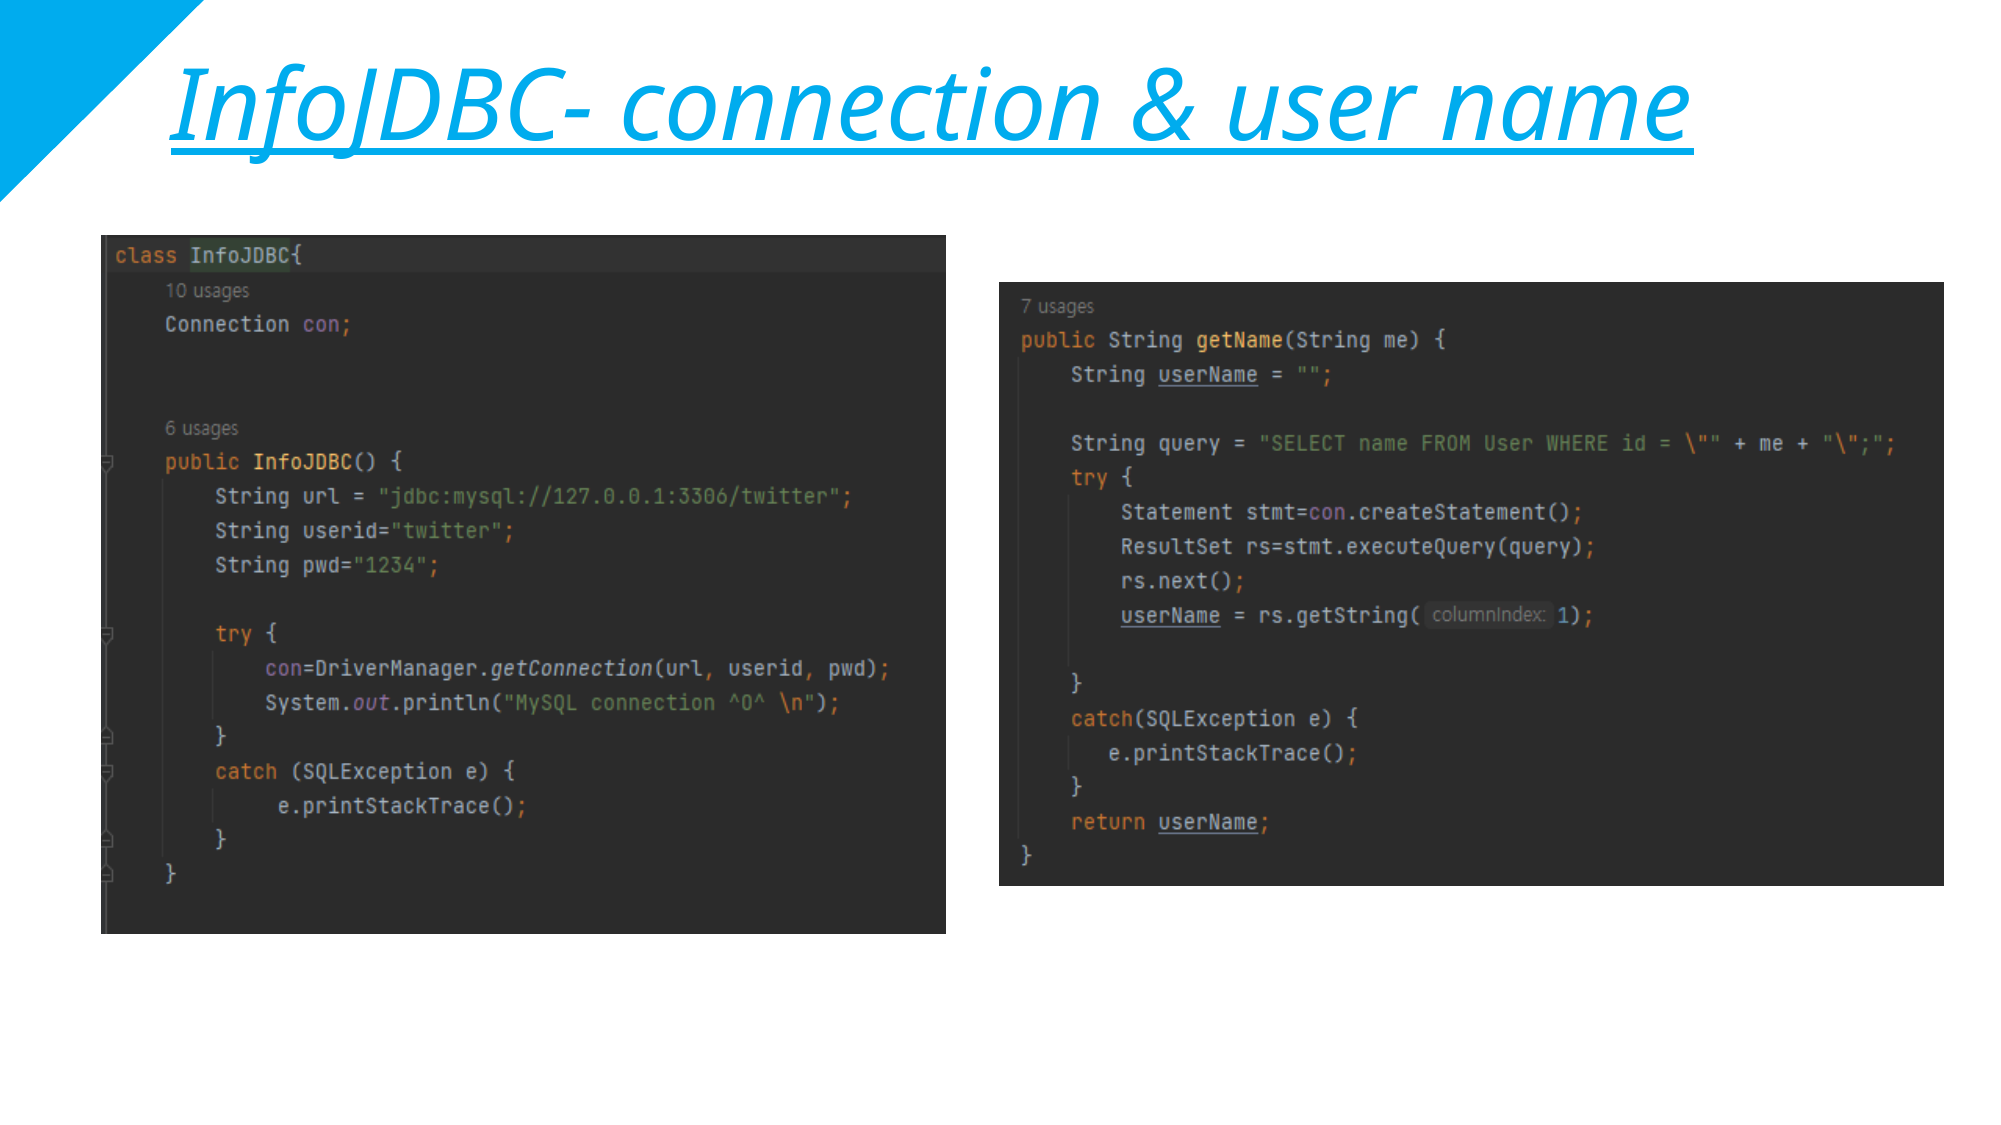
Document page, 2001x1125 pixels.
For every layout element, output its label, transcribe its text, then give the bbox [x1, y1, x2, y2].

text_box InfoJDBC- connection & user name [53, 32, 1813, 168]
picture [101, 235, 946, 934]
picture [999, 282, 1944, 886]
text_box [0, 0, 206, 204]
